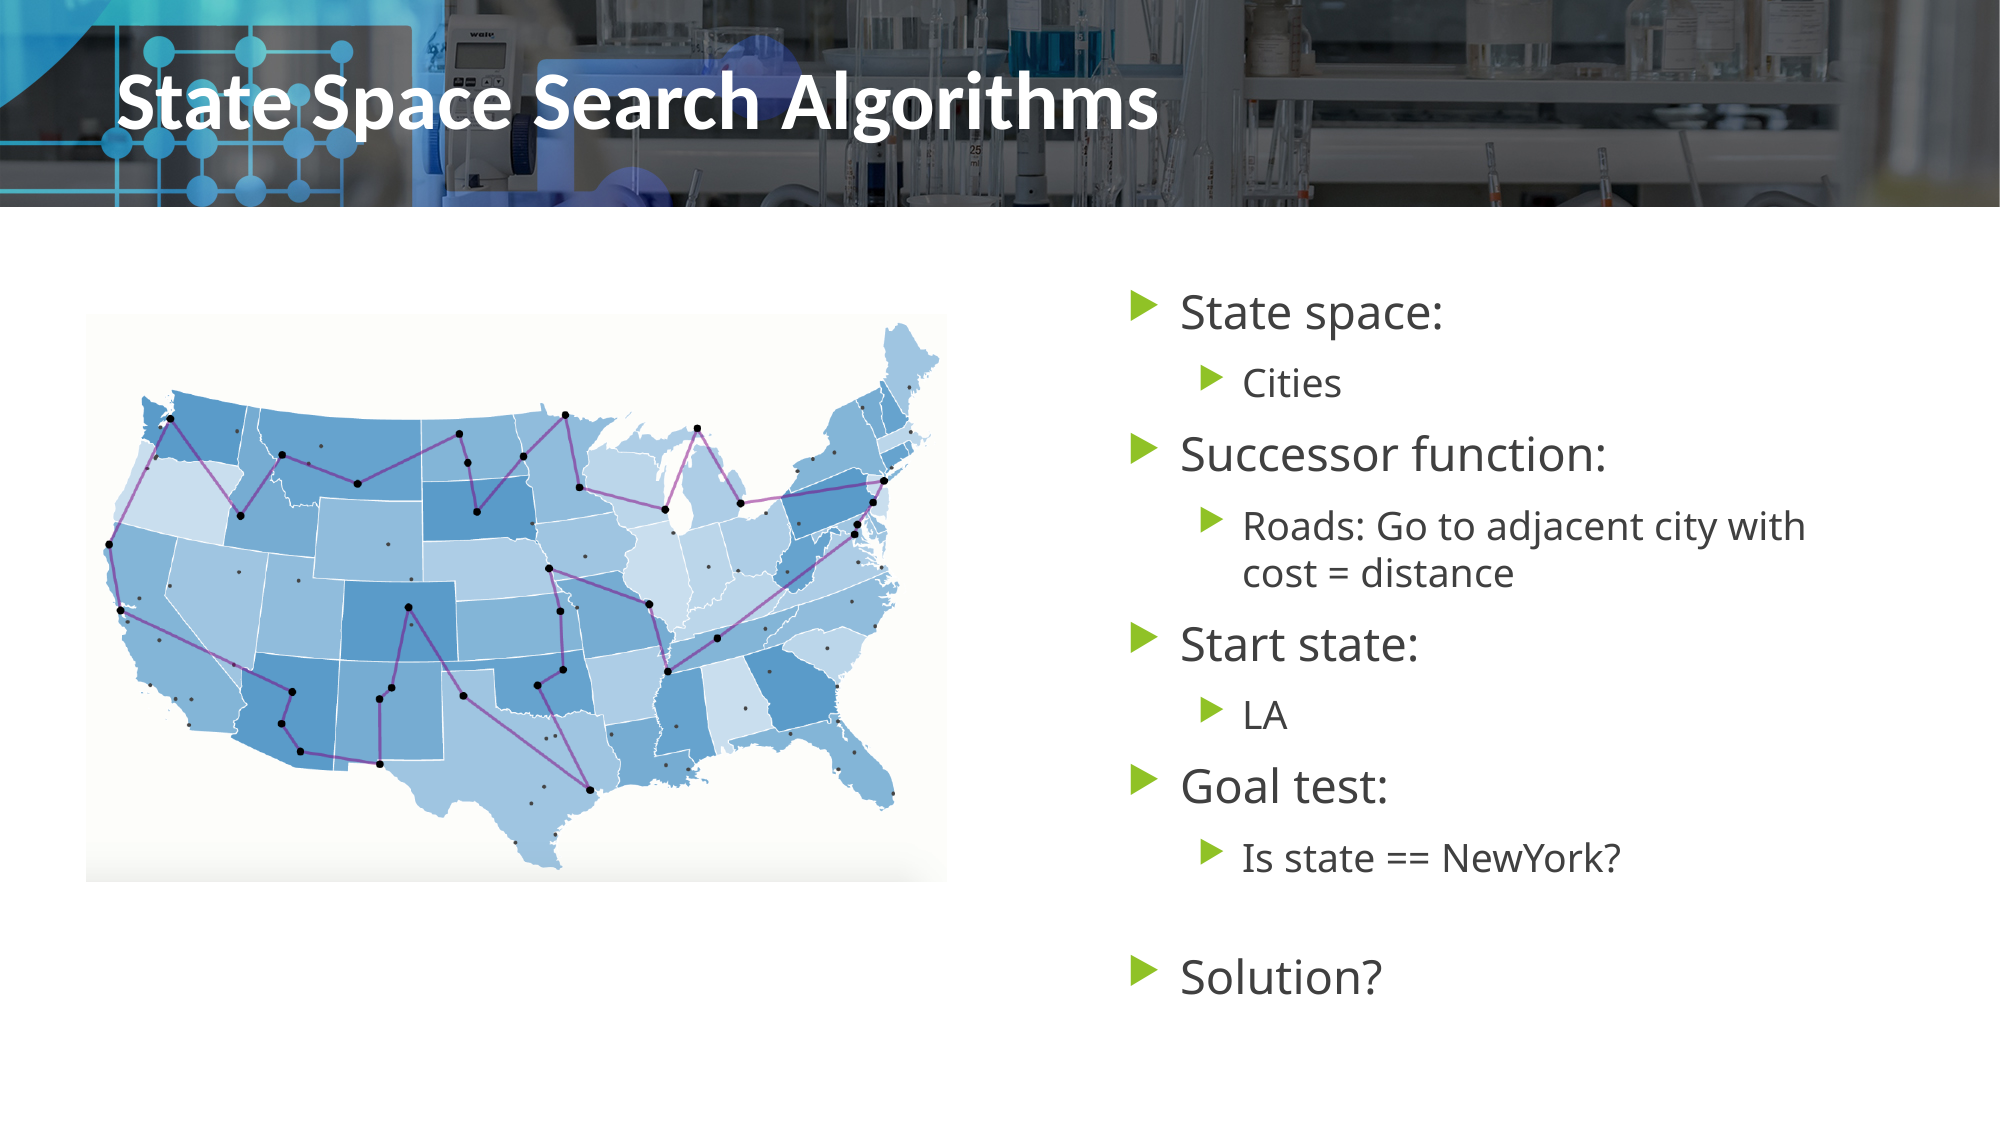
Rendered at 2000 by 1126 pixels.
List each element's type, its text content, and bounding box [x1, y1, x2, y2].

picture [0, 0, 2000, 1125]
list [113, 231, 1914, 1024]
title State Space Search Algorithms [99, 31, 1900, 163]
text_box State space: Cities Successor function: Roads: Go to adjacent city with cost = distance Start state: LA Goal test: Is state == NewYork? Solution? [1112, 274, 1850, 1018]
